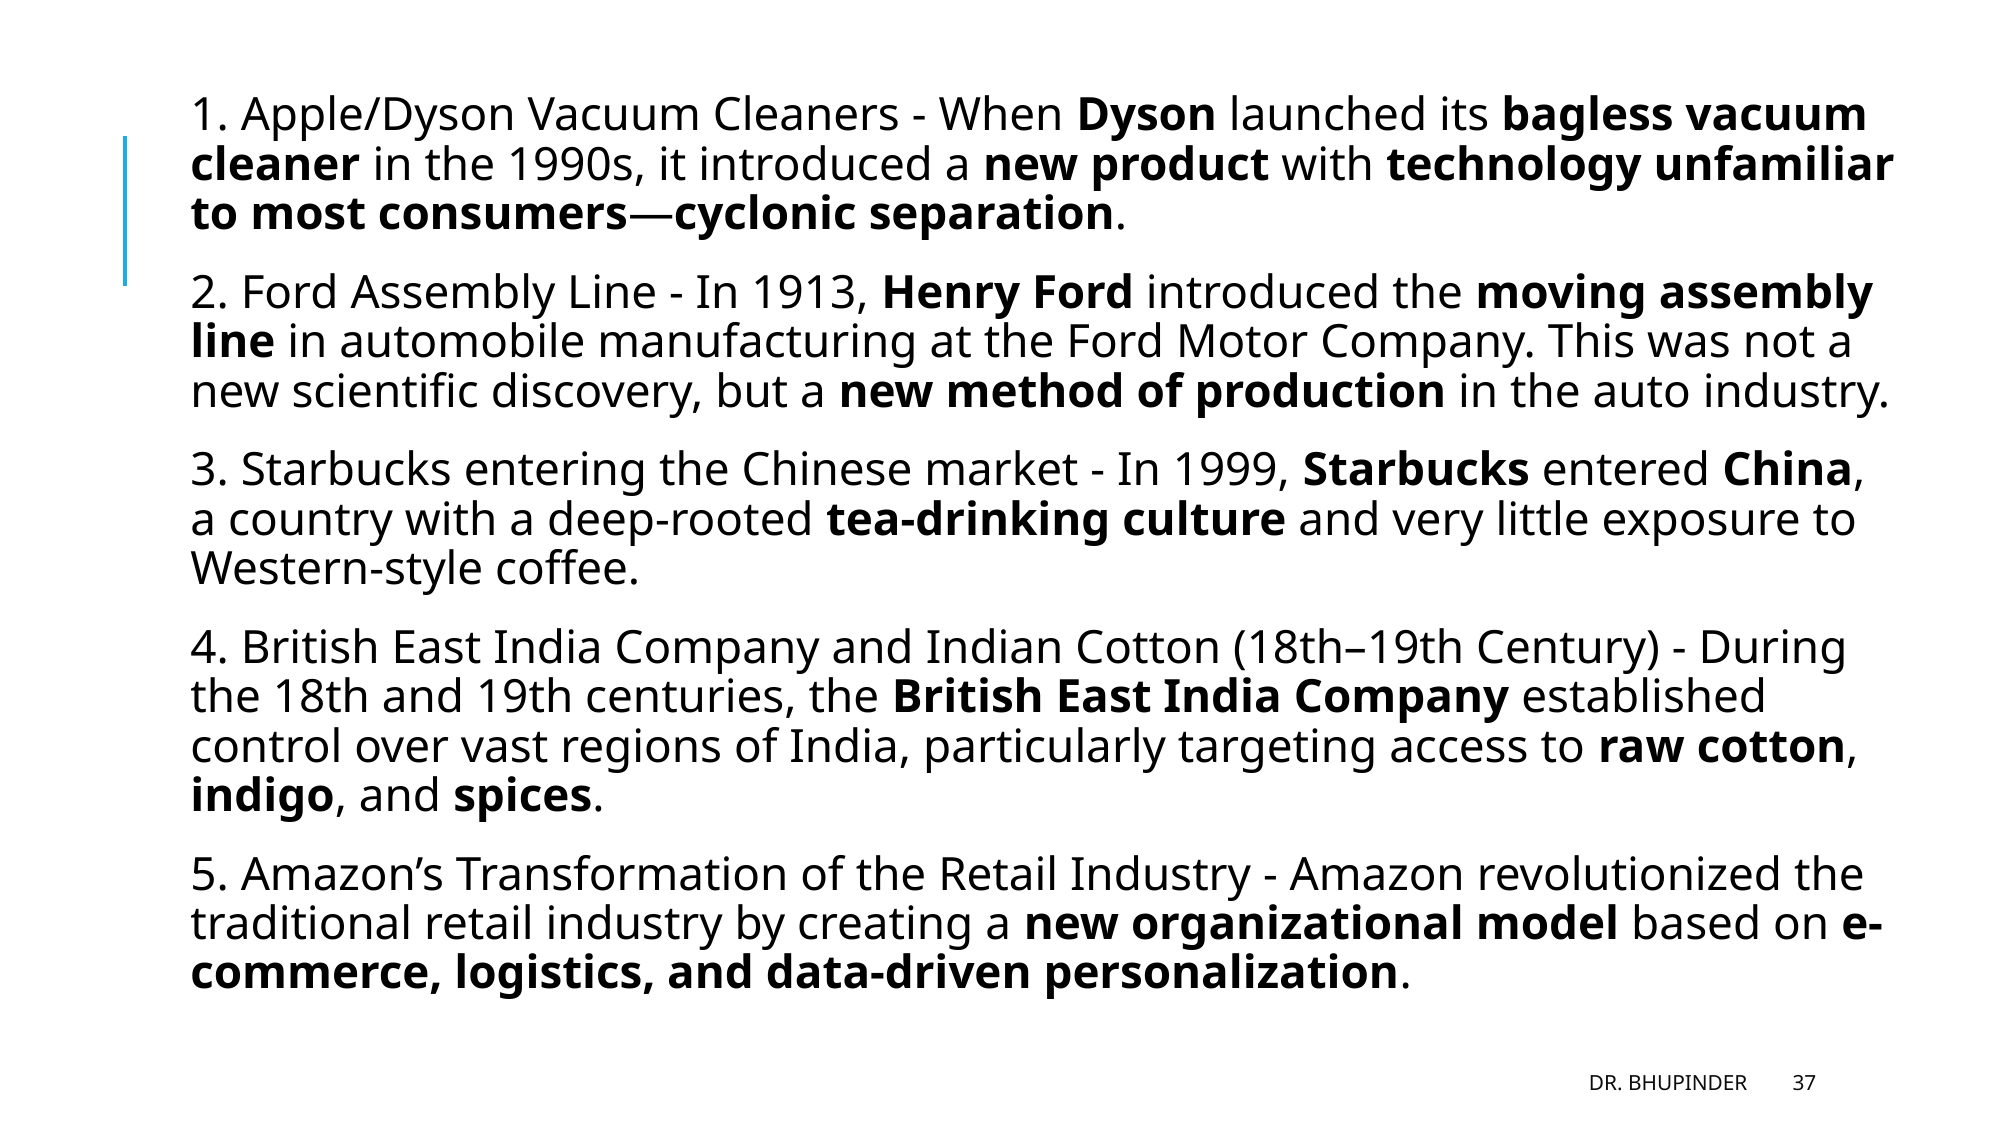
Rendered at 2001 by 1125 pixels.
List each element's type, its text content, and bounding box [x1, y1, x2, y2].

footer DR. BHUPINDER [794, 1061, 1763, 1107]
list 1. Apple/Dyson Vacuum Cleaners - When Dyson launched its bagless vacuum cleaner in the 1990s, it introduced a new product with technology unfamiliar to most consumers—cyclonic separation. 2. Ford Assembly Line - In 1913, Henry Ford introduced the moving assembly line in automobile manufacturing at the Ford Motor Company. This was not a new scientific discovery, but a new method of production in the auto industry. 3. Starbucks entering the Chinese market - In 1999, Starbucks entered China, a country with a deep-rooted tea-drinking culture and very little exposure to Western-style coffee. 4. British East India Company and Indian Cotton (18th–19th Century) - During the 18th and 19th centuries, the British East India Company established control over vast regions of India, particularly targeting access to raw cotton, indigo, and spices. 5. Amazon’s Transformation of the Retail Industry - Amazon revolutionized the traditional retail industry by creating a new organizational model based on e-commerce, logistics, and data-driven personalization. [168, 83, 1905, 1035]
slide_number 37 [1777, 1061, 1938, 1107]
